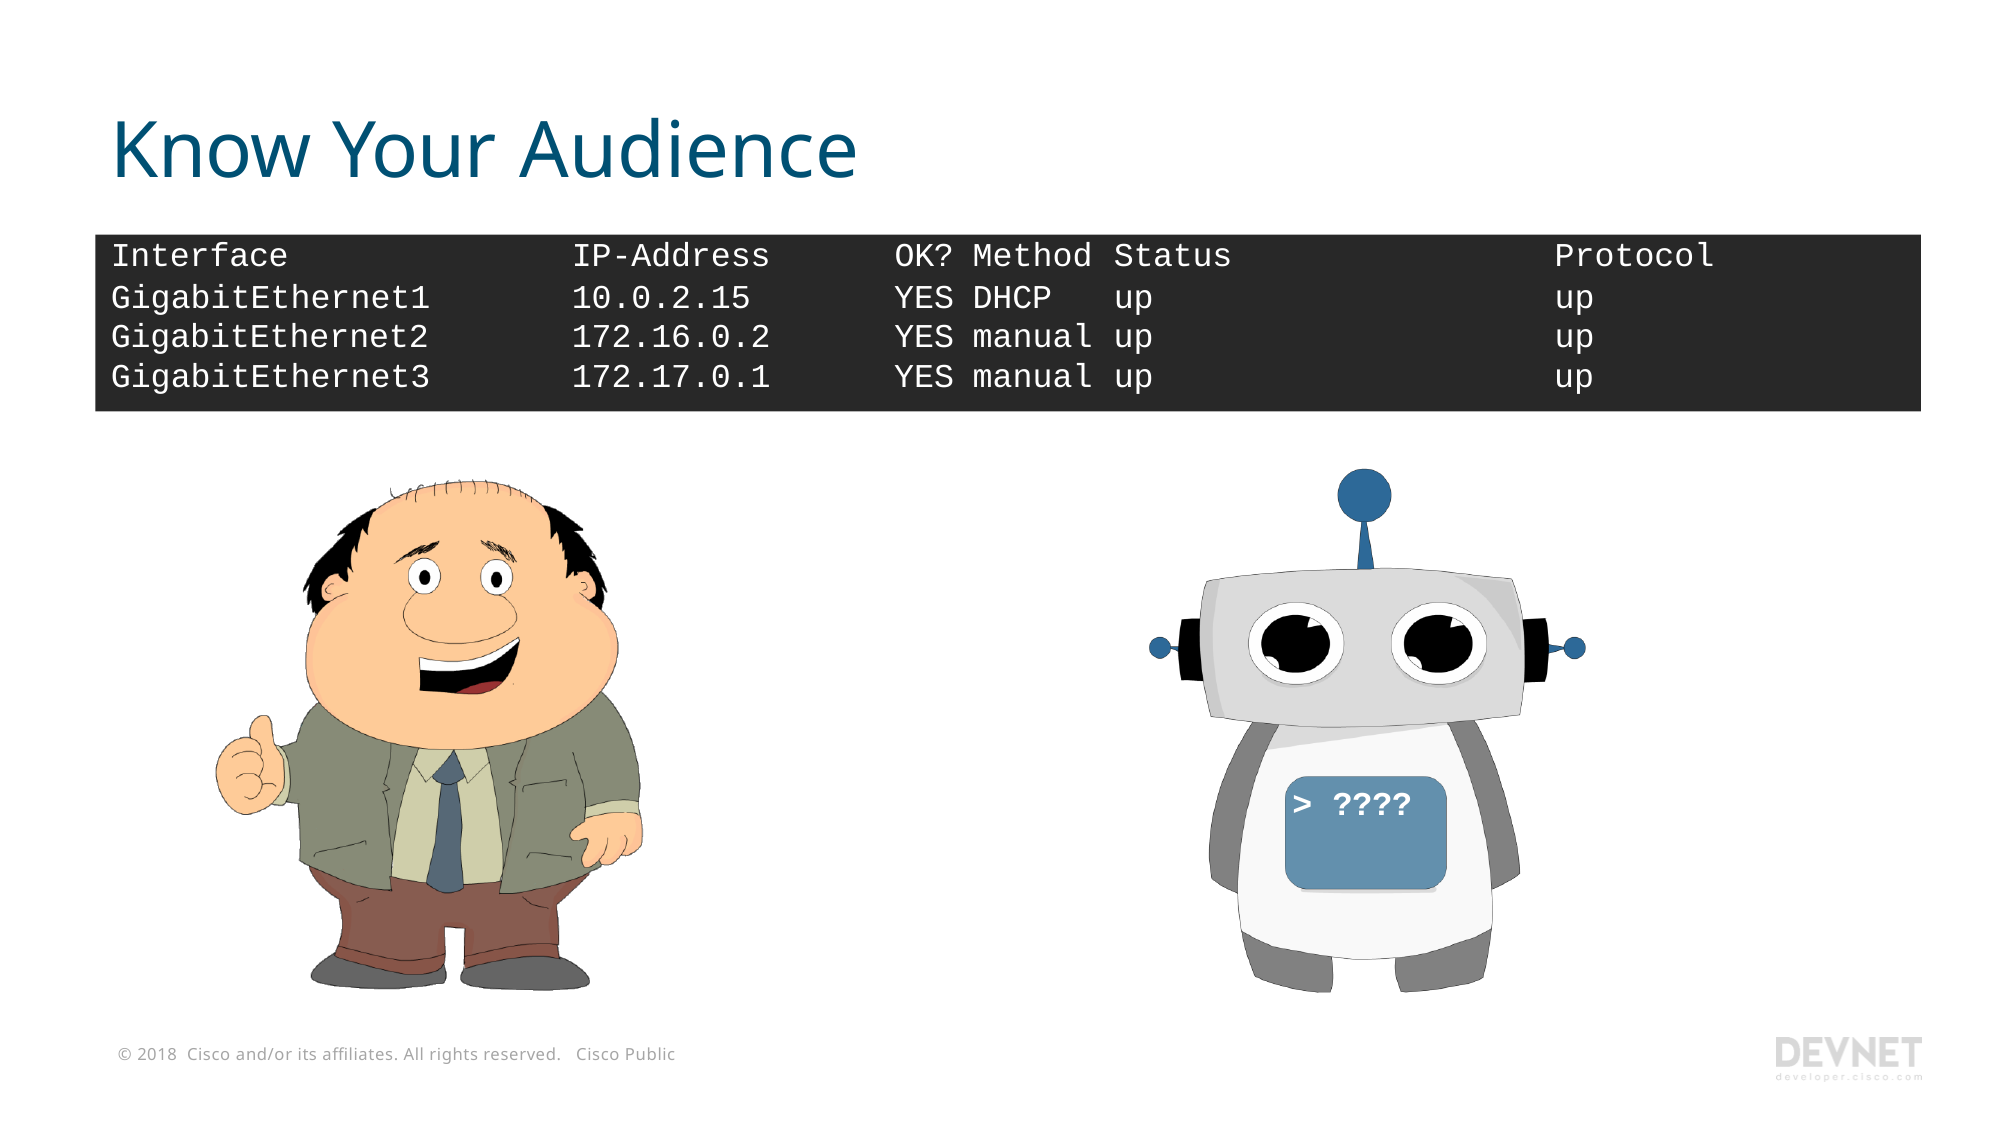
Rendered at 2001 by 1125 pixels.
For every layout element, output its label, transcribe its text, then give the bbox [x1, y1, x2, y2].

table_header Method [963, 235, 1103, 282]
text_box [1091, 460, 1642, 996]
table_cell GigabitEthernet3 [100, 362, 502, 409]
table_cell GigabitEthernet2 [100, 322, 502, 362]
text_box > ???? [1290, 779, 1415, 822]
table_cell 172.16.0.2 [502, 322, 833, 362]
table_cell up [1103, 322, 1394, 362]
table_cell GigabitEthernet1 [100, 282, 502, 322]
title Know Your Audience [95, 74, 1922, 235]
text_box [95, 235, 1921, 412]
table_cell YES [833, 282, 963, 322]
table_cell 10.0.2.15 [502, 282, 833, 322]
text_box [95, 452, 804, 1041]
table_cell DHCP [963, 282, 1103, 322]
table_header Interface [100, 235, 502, 282]
table_header Protocol [1394, 235, 1721, 282]
table_cell manual [963, 322, 1103, 362]
table_cell up [1103, 362, 1394, 409]
table_cell manual [963, 362, 1103, 409]
table_cell up [1394, 322, 1721, 362]
table_cell up [1103, 282, 1394, 322]
table_cell 172.17.0.1 [502, 362, 833, 409]
table_cell up [1394, 282, 1721, 322]
table_header OK? [833, 235, 963, 282]
table_cell YES [833, 362, 963, 409]
table_header Status [1103, 235, 1394, 282]
table_cell YES [833, 322, 963, 362]
table_header IP-Address [502, 235, 833, 282]
table_cell up [1394, 362, 1721, 409]
